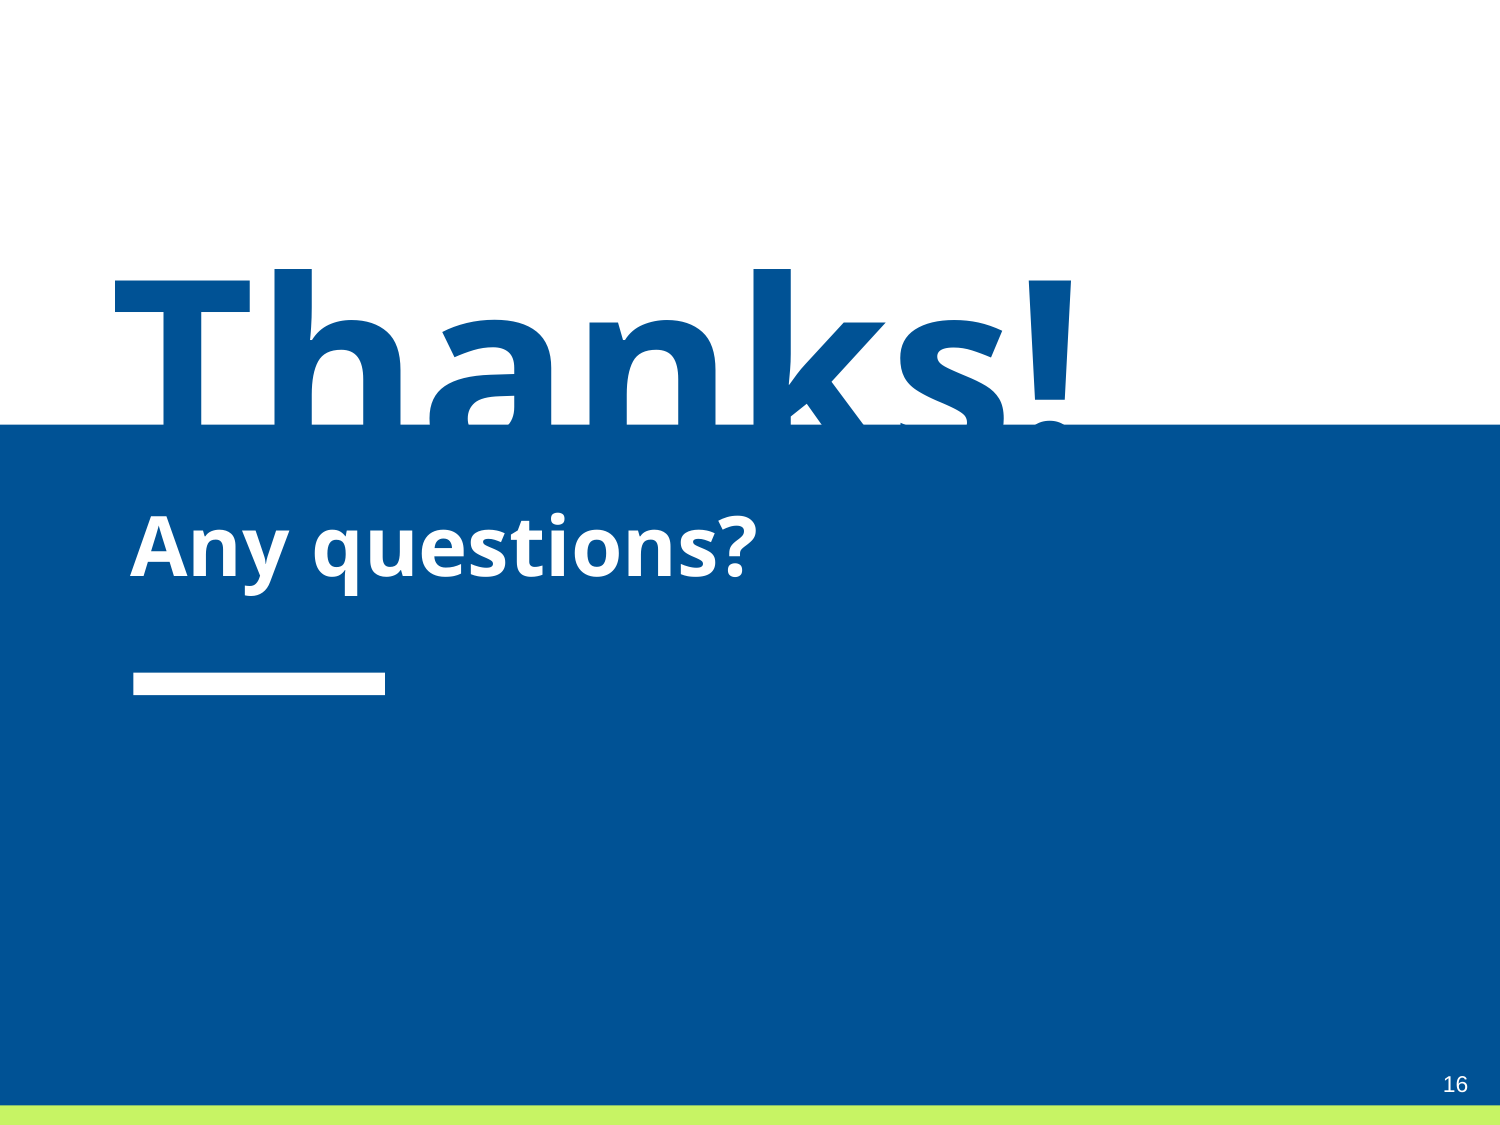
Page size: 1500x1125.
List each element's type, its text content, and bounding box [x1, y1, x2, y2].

text_box [133, 672, 385, 696]
text_box [0, 423, 1500, 1107]
text_box [0, 0, 1500, 423]
title Thanks! [95, 270, 1203, 423]
subtitle Any questions? [115, 478, 940, 616]
text_box 16 [1428, 1062, 1500, 1105]
